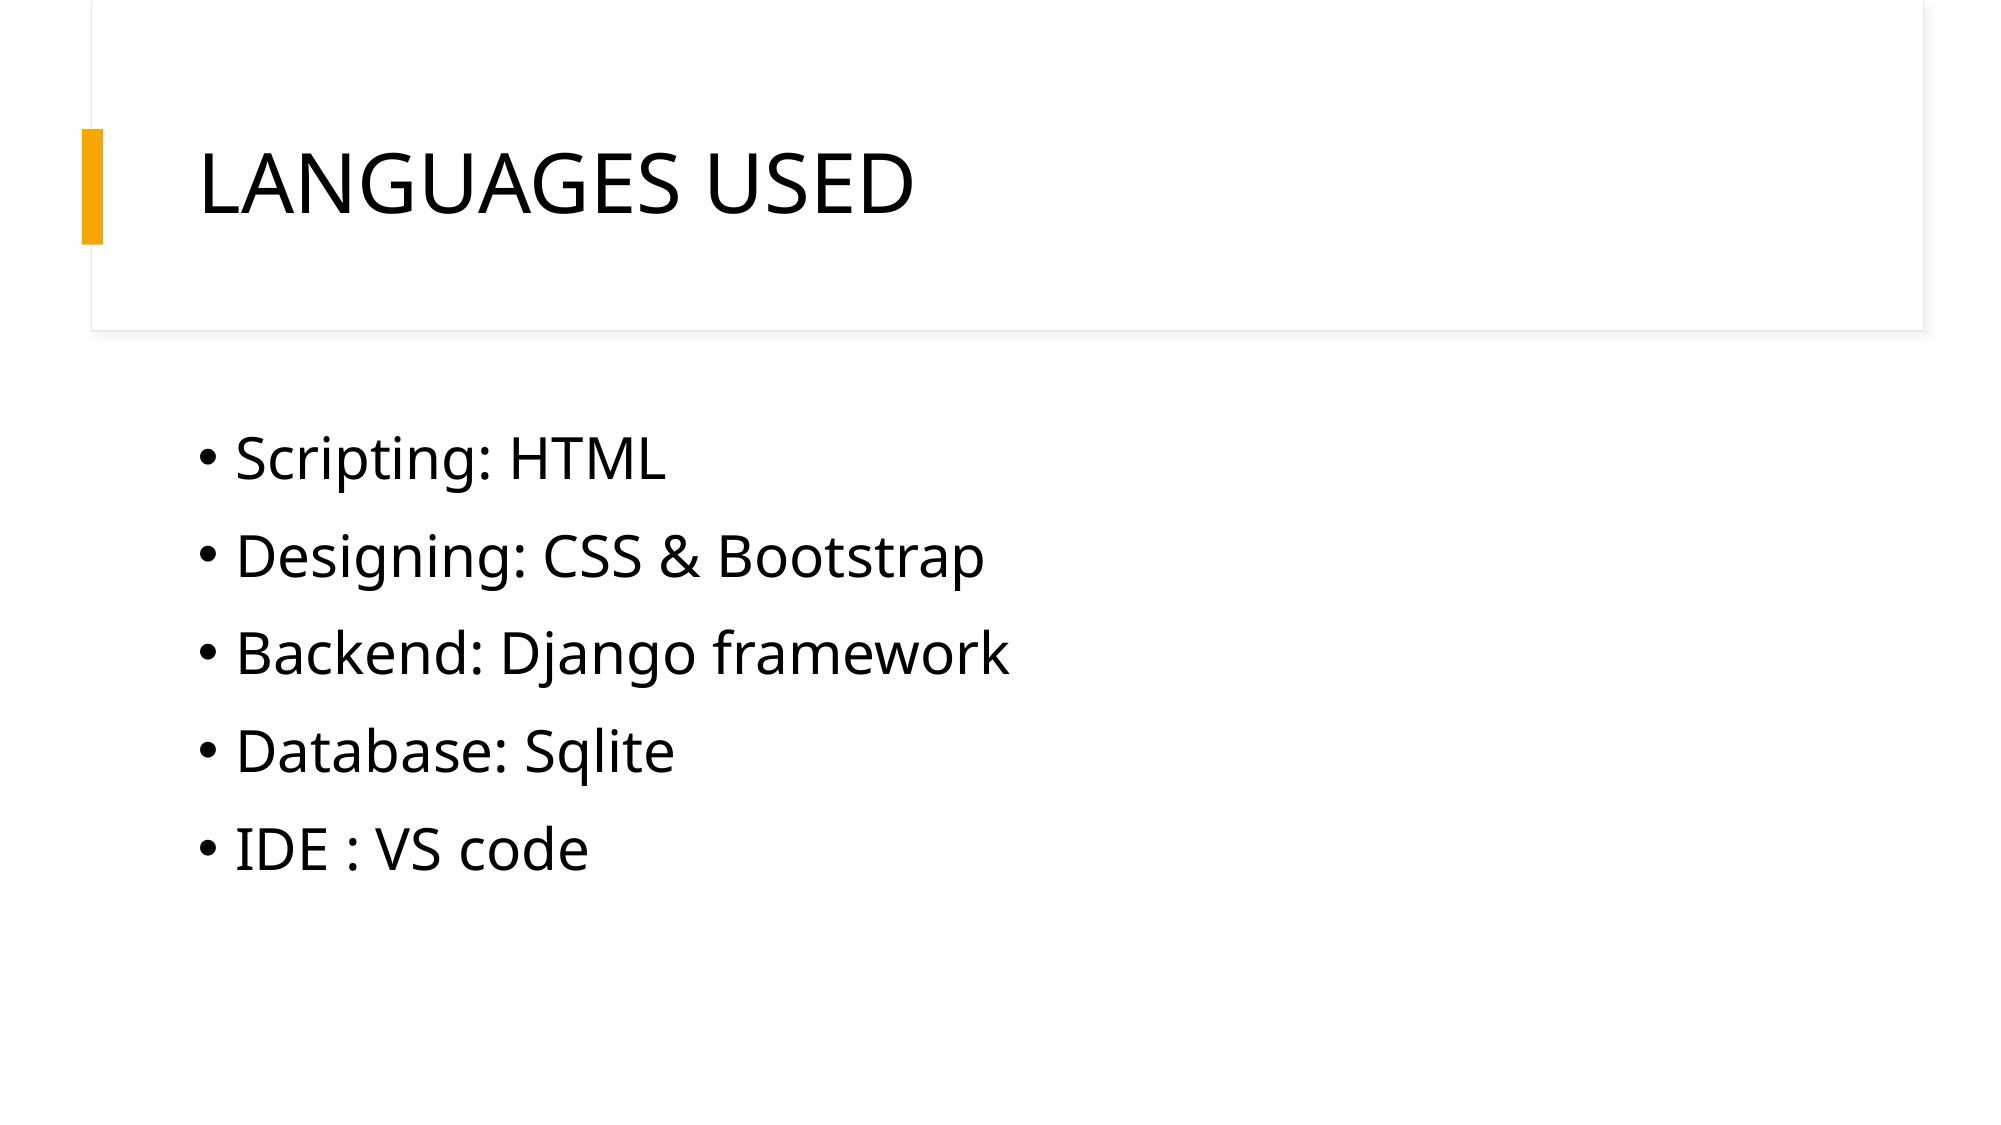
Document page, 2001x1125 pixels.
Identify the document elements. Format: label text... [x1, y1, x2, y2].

title LANGUAGES USED [183, 90, 1851, 284]
list Scripting: HTML Designing: CSS & Bootstrap Backend: Django framework Database: Sqlite IDE : VS code [183, 406, 1851, 1013]
